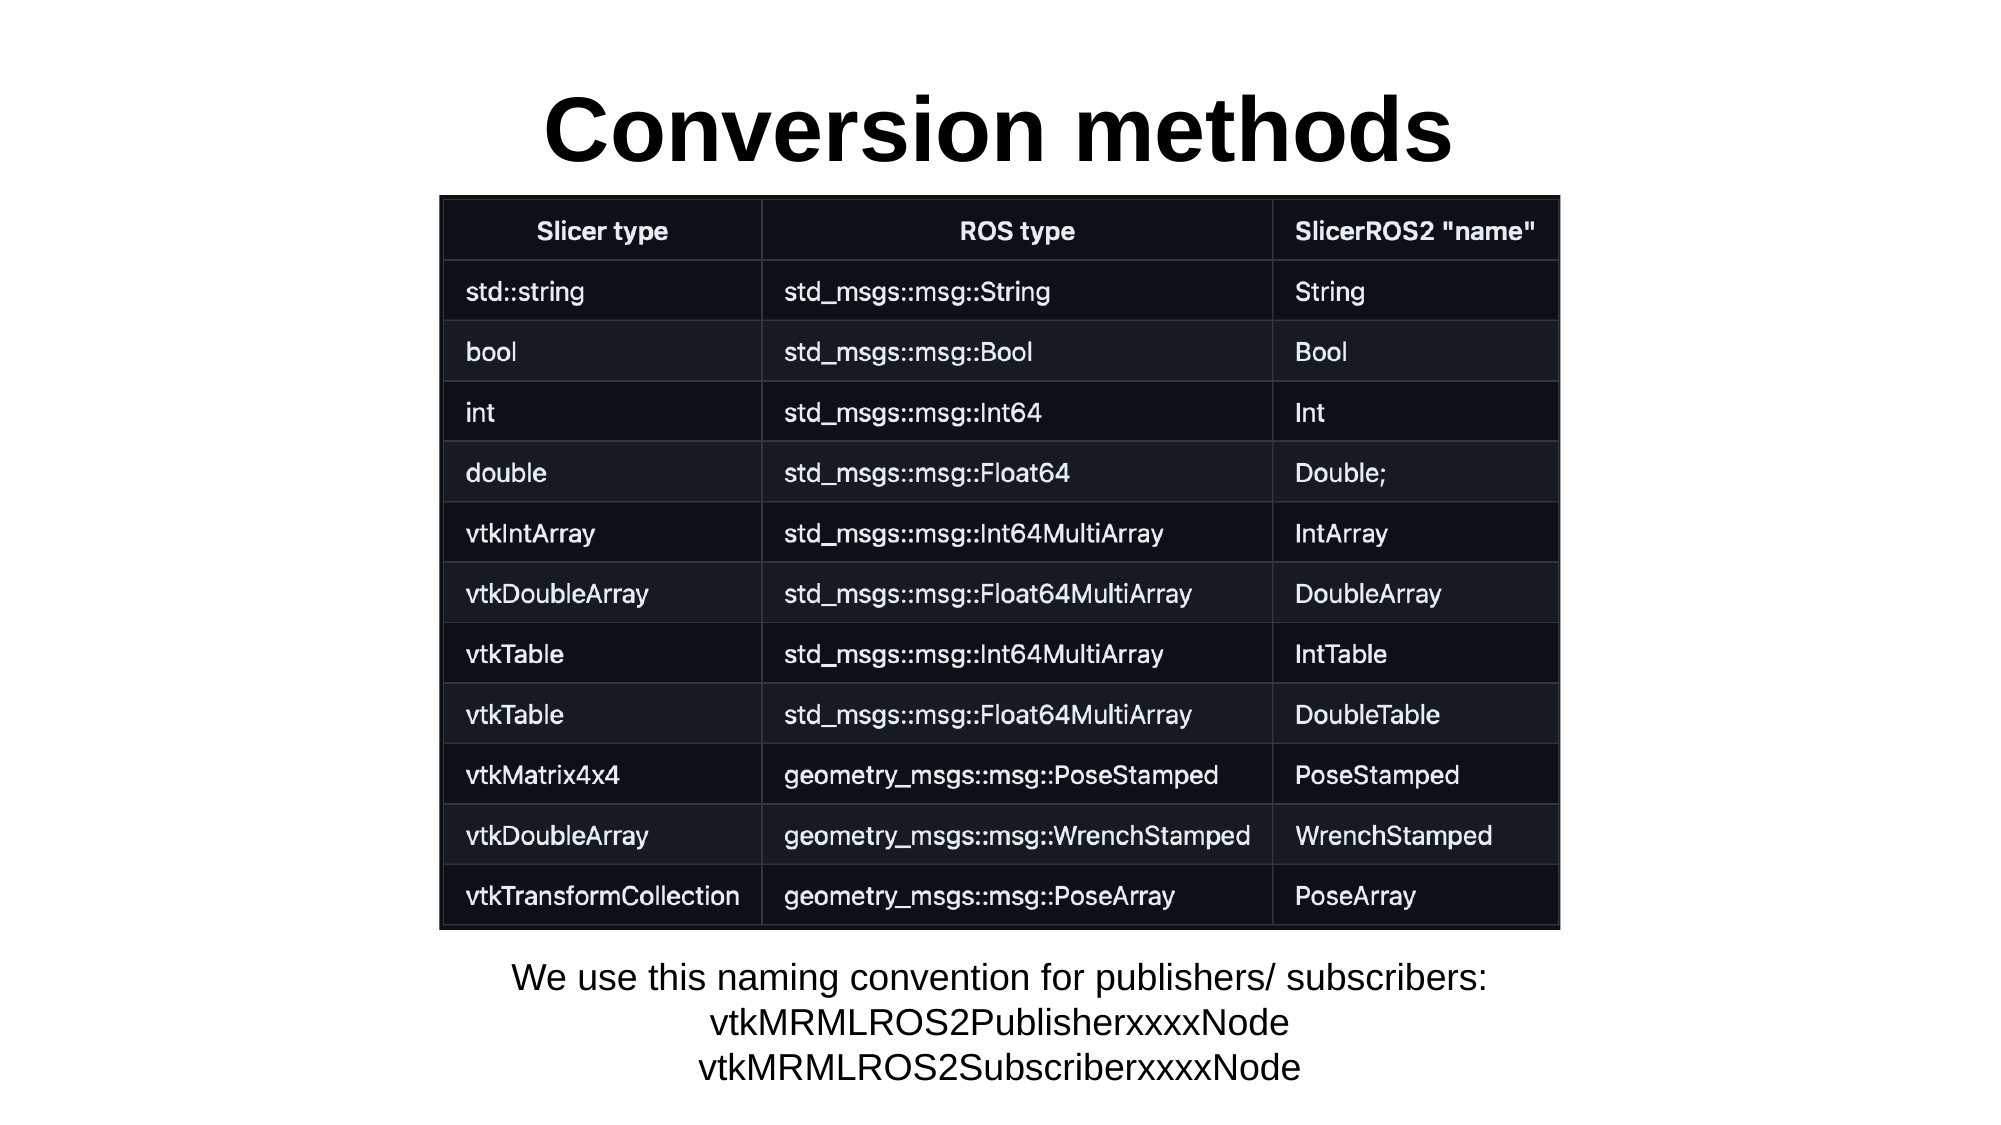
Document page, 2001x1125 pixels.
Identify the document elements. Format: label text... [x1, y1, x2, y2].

text_box Conversion methods [137, 23, 1863, 241]
text_box We use this naming convention for publishers/ subscribers: vtkMRMLROS2PublisherxxxxNode vtkMRMLROS2SubscriberxxxxNode [369, 945, 1631, 1125]
picture [439, 194, 1561, 930]
